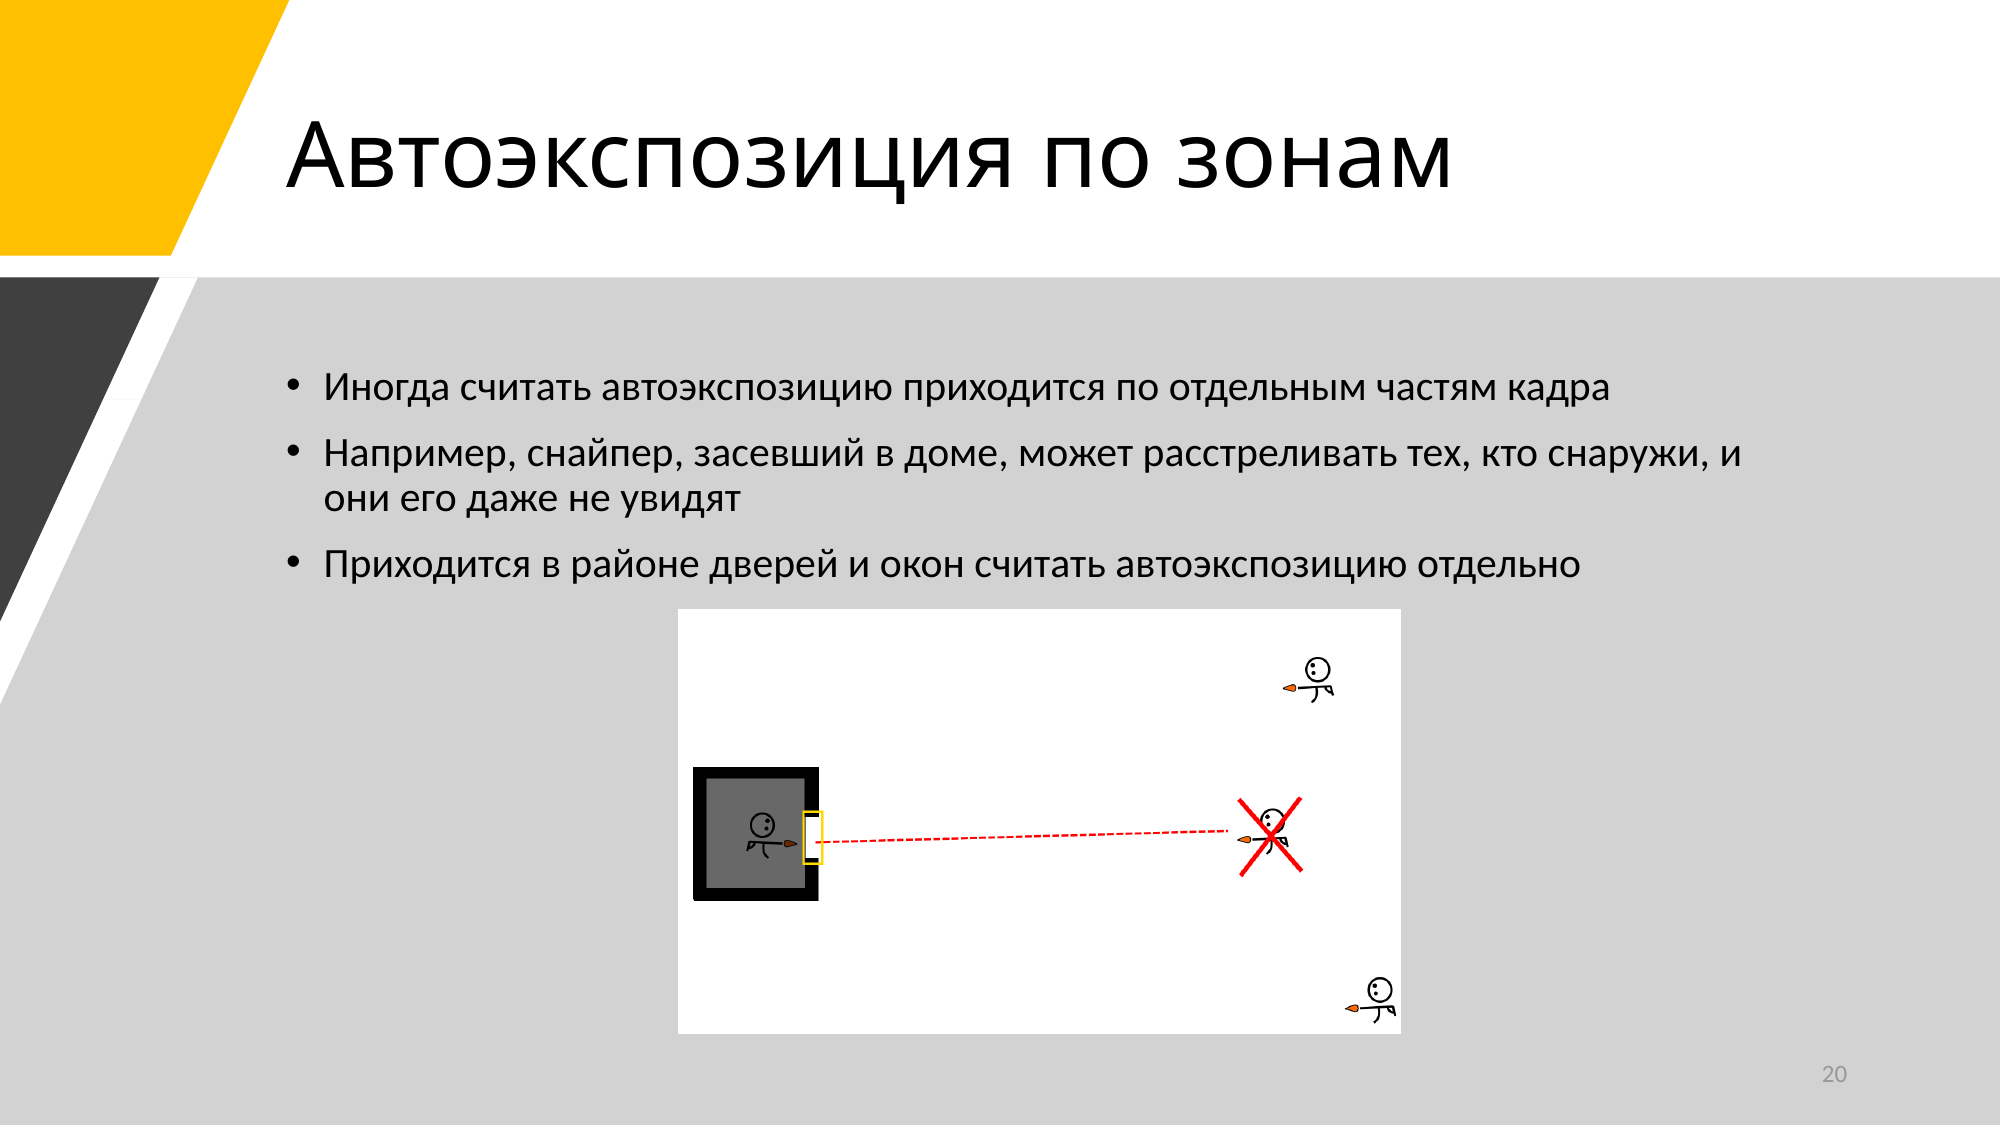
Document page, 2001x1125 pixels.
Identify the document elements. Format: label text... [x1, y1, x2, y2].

text_box [0, 276, 162, 622]
slide_number 20 [1412, 1042, 1863, 1103]
title Автоэкспозиция по зонам [271, 60, 1808, 255]
list Иногда считать автоэкспозицию приходится по отдельным частям кадра Например, снайпер, засевший в доме, может расстреливать тех, кто снаружи, и они его даже не увидят Приходится в районе дверей и окон считать автоэкспозицию отдельно [271, 356, 1808, 600]
text_box [0, 276, 2000, 1125]
text_box [0, 0, 291, 257]
picture [678, 609, 1401, 1034]
